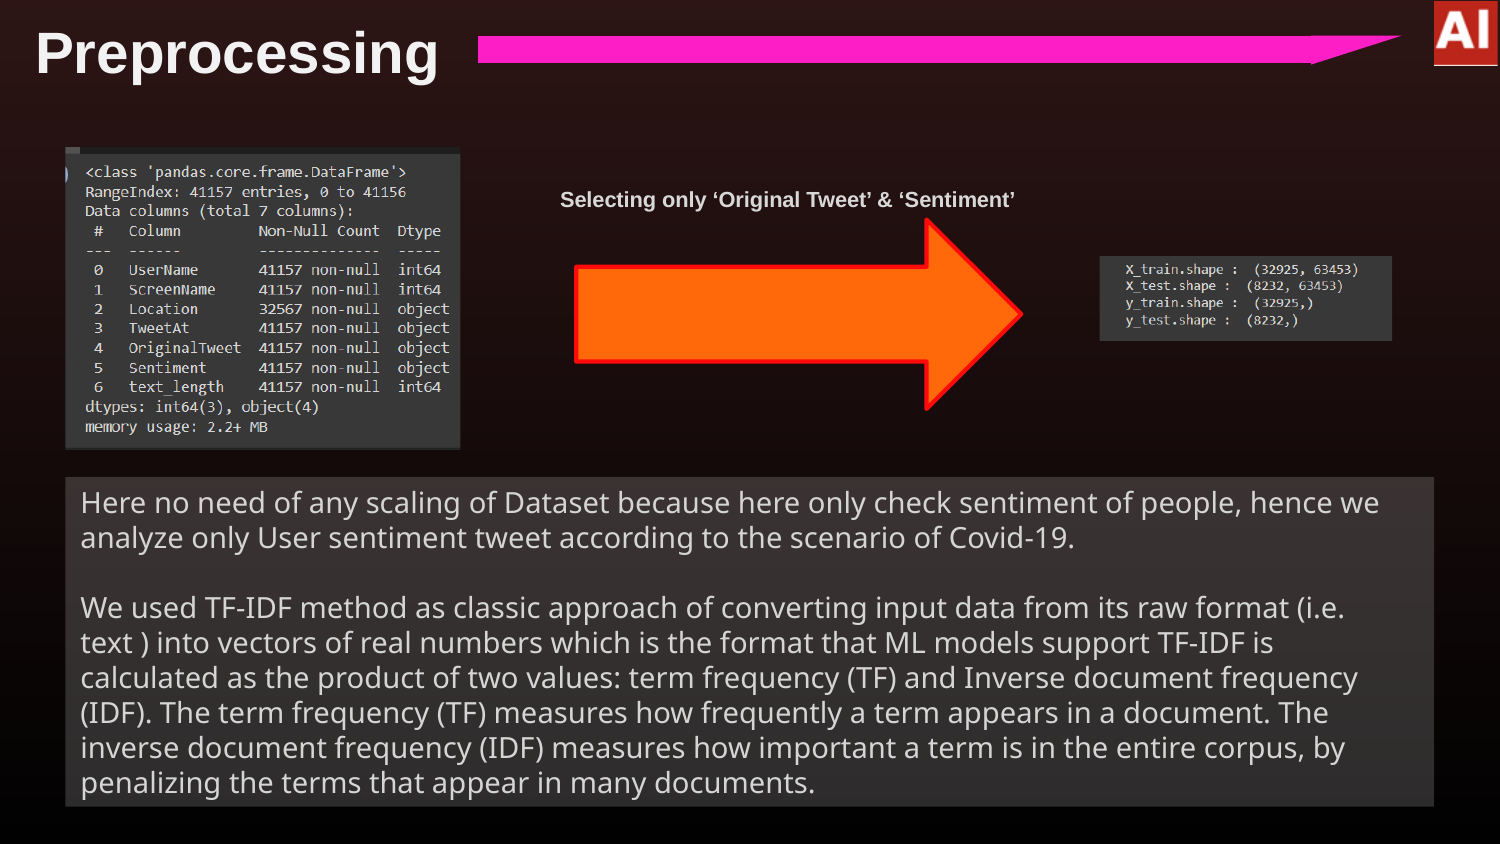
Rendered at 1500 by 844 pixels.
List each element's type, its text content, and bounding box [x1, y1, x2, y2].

text_box Selecting only ‘Original Tweet’ & ‘Sentiment’ [545, 178, 1040, 220]
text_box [327, 0, 1464, 108]
picture [1433, 0, 1498, 66]
text_box Preprocessing [20, 8, 322, 94]
text_box Here no need of any scaling of Dataset because here only check sentiment of people, hence we analyze only User sentiment tweet according to the scenario of Covid-19. We used TF-IDF method as classic approach of converting input data from its raw format (i.e. text ) into vectors of real numbers which is the format that ML models support TF-IDF is calculated as the product of two values: term frequency (TF) and Inverse document frequency (IDF). The term frequency (TF) measures how frequently a term appears in a document. The inverse document frequency (IDF) measures how important a term is in the entire corpus, by penalizing the terms that appear in many documents. [65, 476, 1435, 807]
picture [1099, 256, 1393, 341]
picture [65, 147, 461, 450]
text_box [576, 220, 1022, 409]
